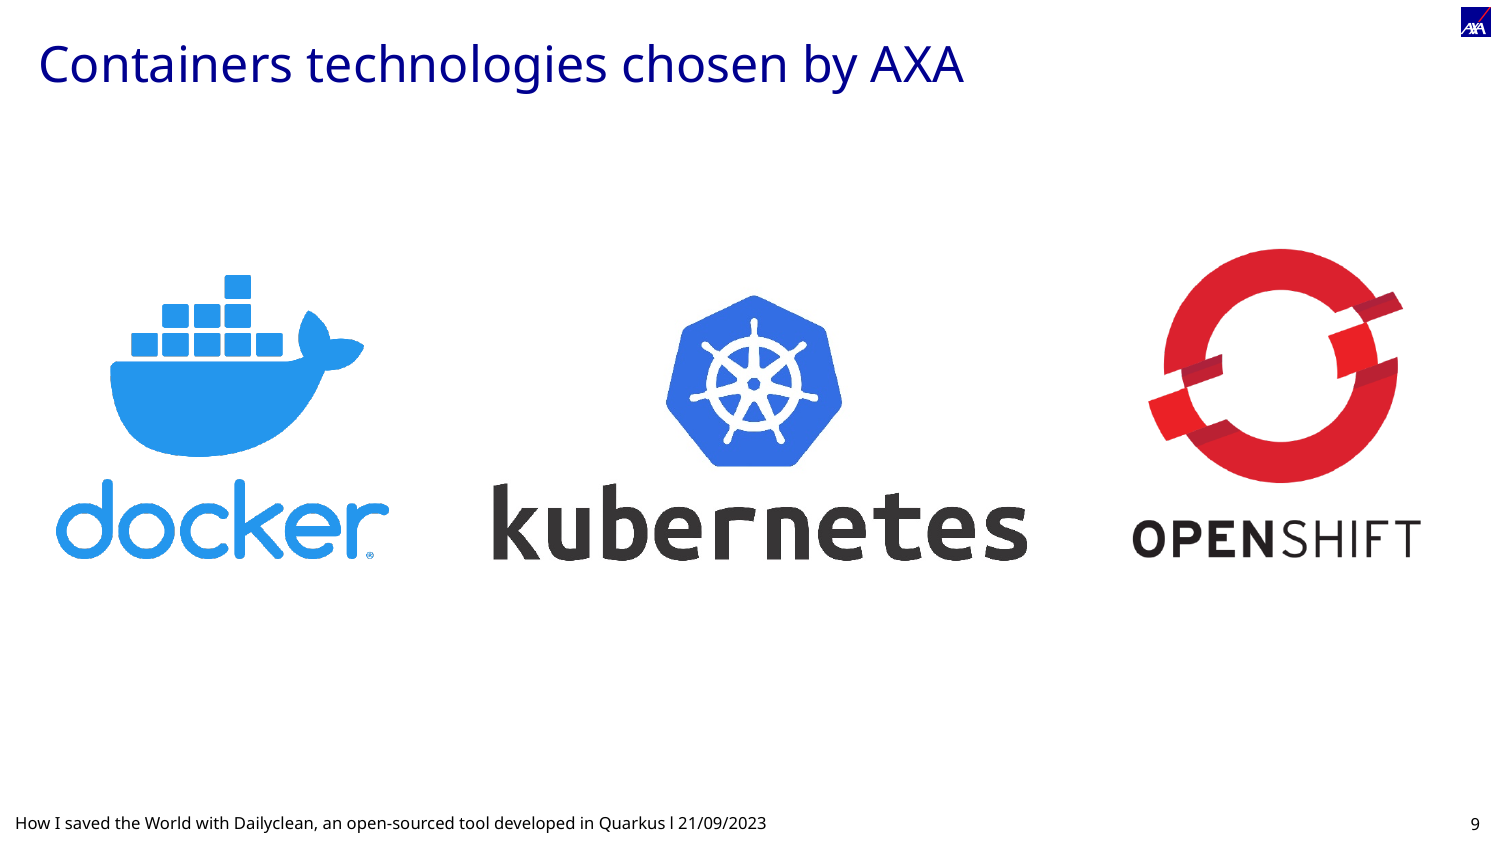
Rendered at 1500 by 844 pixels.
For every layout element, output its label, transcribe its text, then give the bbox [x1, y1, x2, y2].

title Containers technologies chosen by AXA [38, 33, 1486, 92]
picture [1123, 240, 1430, 567]
picture [477, 265, 1035, 579]
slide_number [1, 809, 1012, 836]
picture [1461, 7, 1491, 37]
picture [56, 274, 389, 559]
